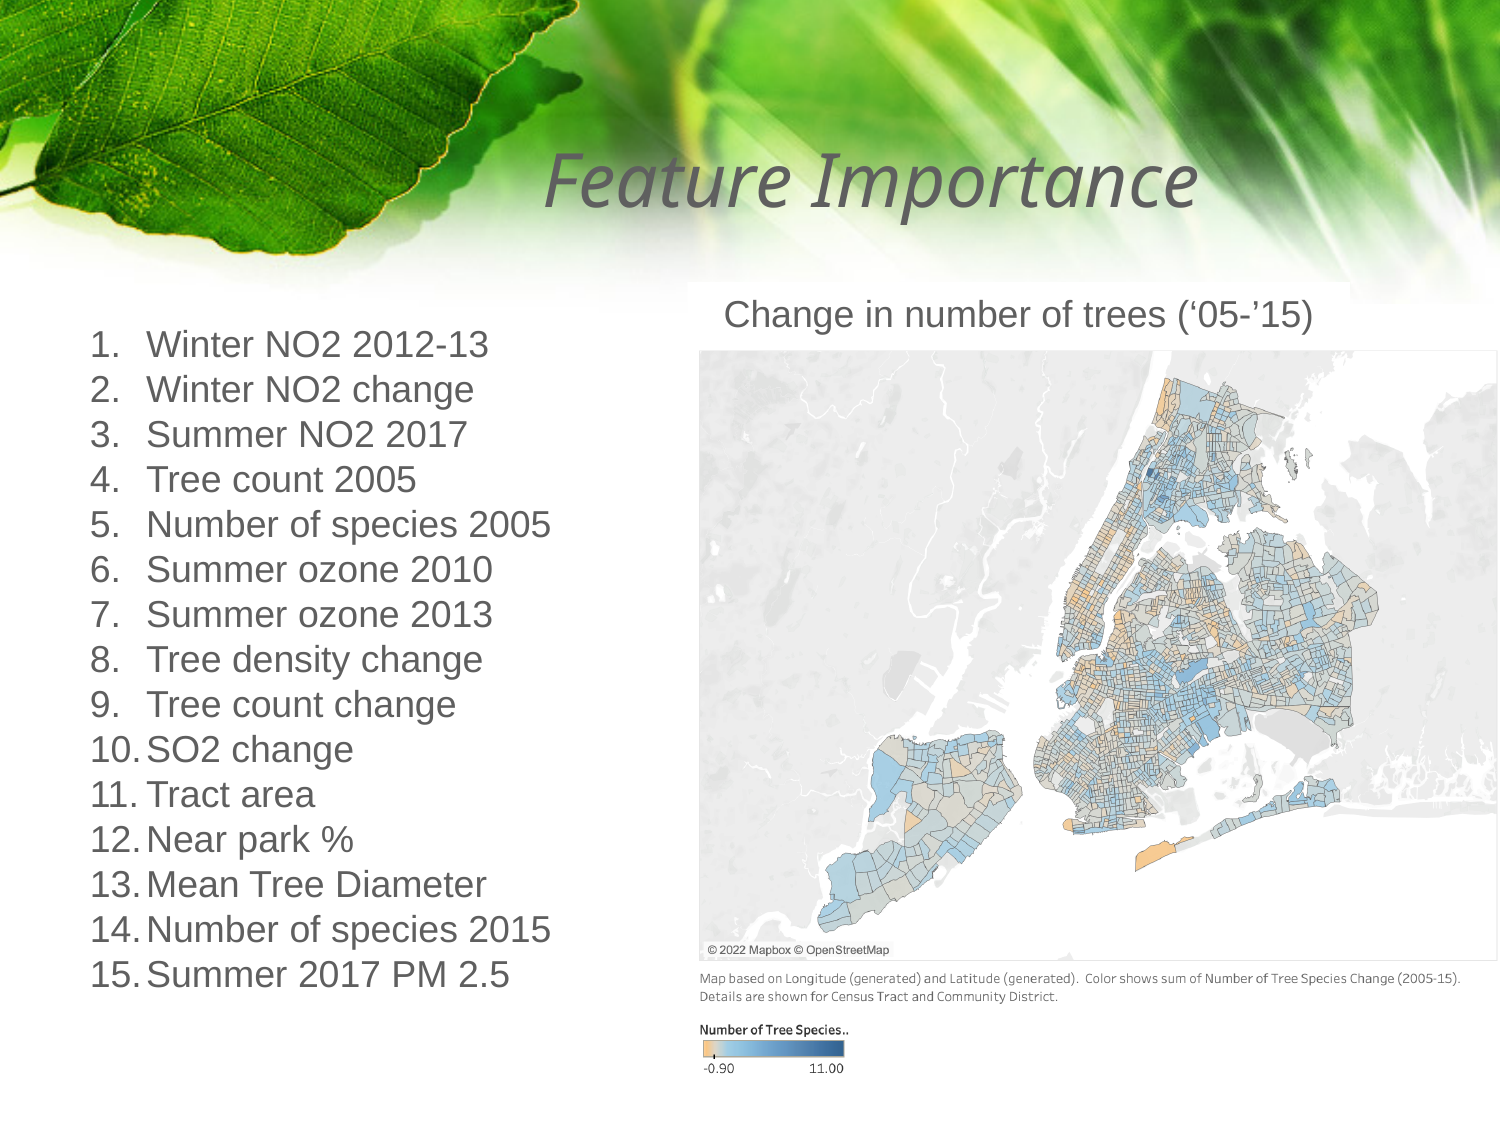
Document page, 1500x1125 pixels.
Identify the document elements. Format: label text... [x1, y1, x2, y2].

picture [0, 0, 1500, 1125]
text_box Feature Importance [528, 124, 1341, 230]
text_box Winter NO2 2012-13 Winter NO2 change Summer NO2 2017 Tree count 2005 Number of species 2005 Summer ozone 2010 Summer ozone 2013 Tree density change Tree count change SO2 change Tract area Near park % Mean Tree Diameter Number of species 2015 Summer 2017 PM 2.5 [74, 312, 600, 1093]
text_box Change in number of trees (‘05-’15) [687, 282, 1350, 342]
